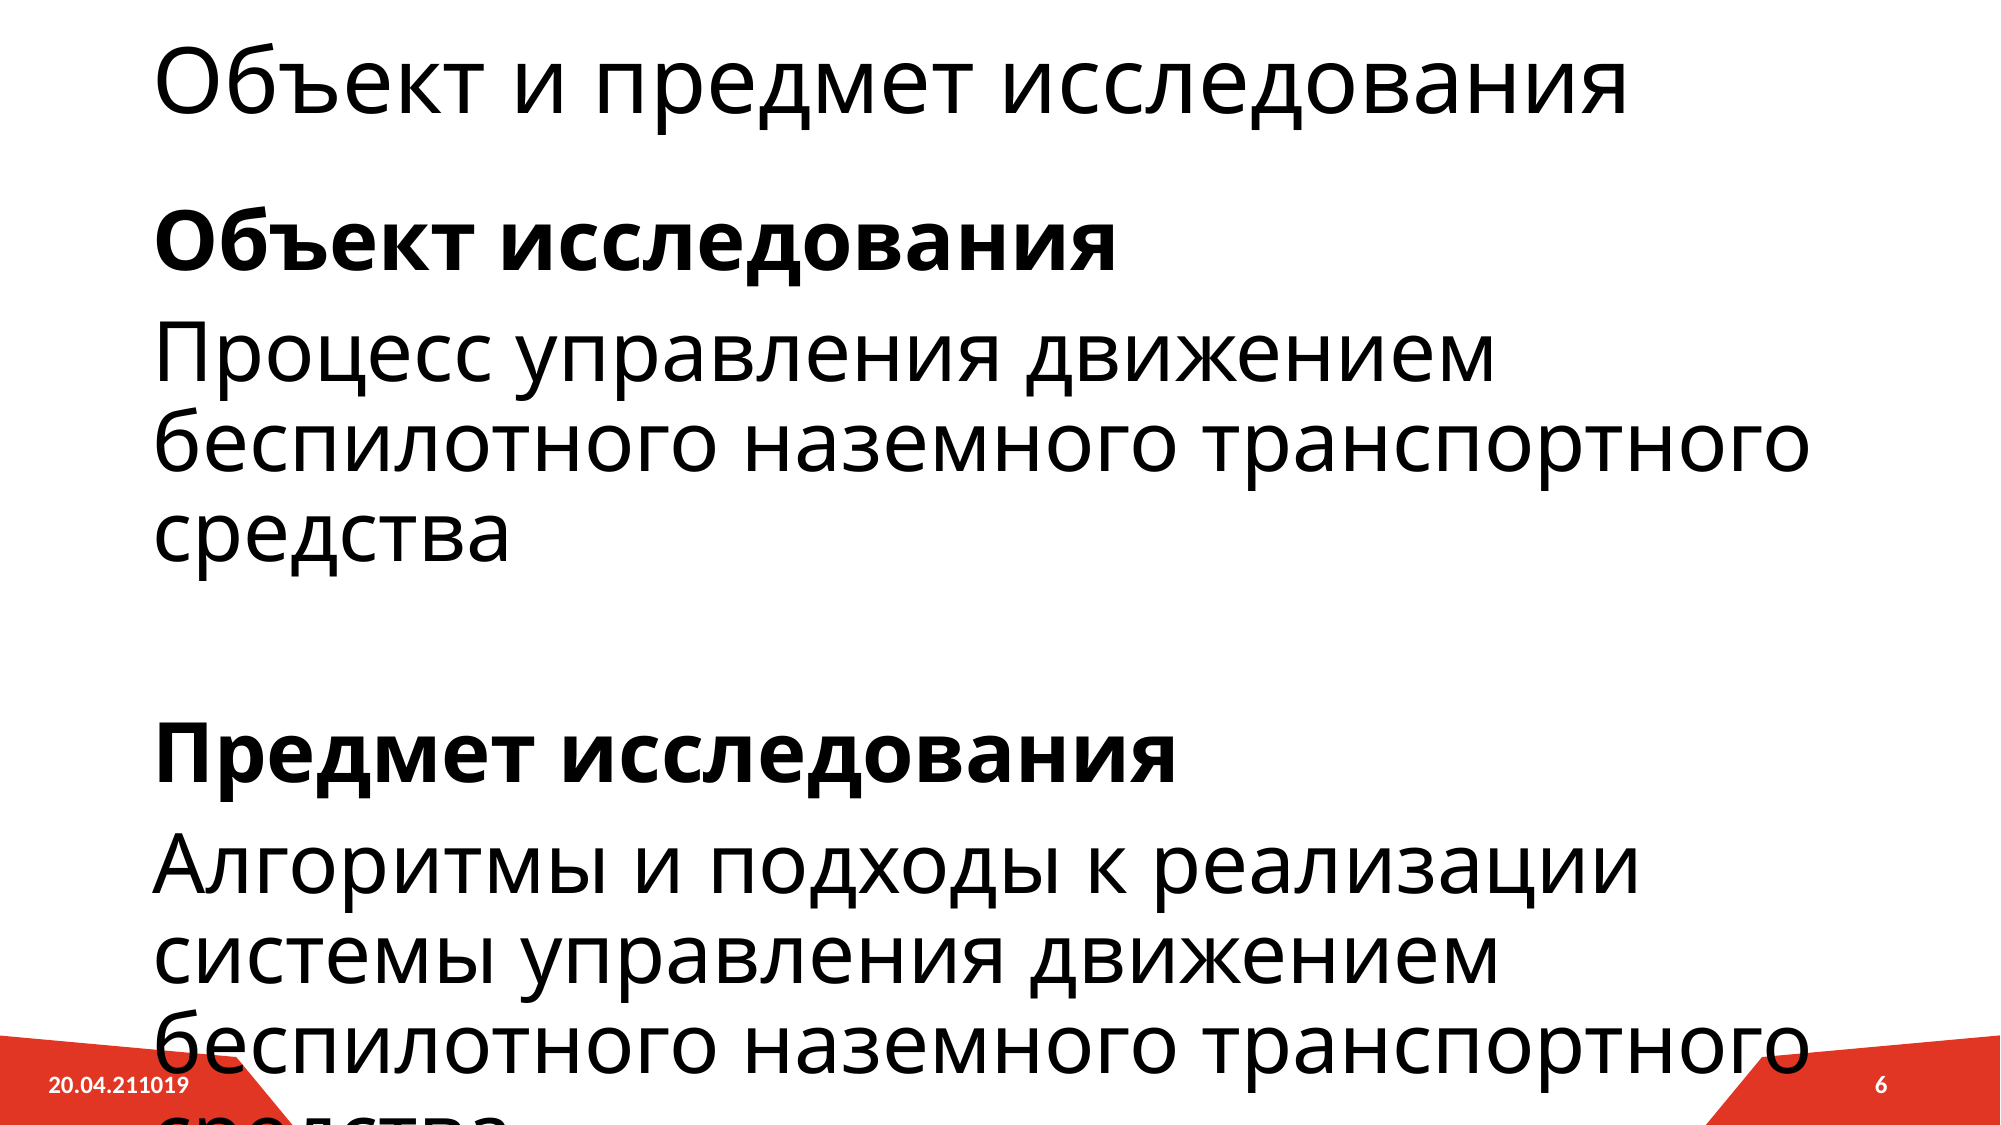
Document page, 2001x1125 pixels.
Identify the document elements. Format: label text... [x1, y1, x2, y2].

slide_number 6 [1762, 1042, 2000, 1125]
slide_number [0, 1042, 238, 1125]
list Объект исследования Процесс управления движением беспилотного наземного транспортного средства Предмет исследования Алгоритмы и подходы к реализации системы управления движением беспилотного наземного транспортного средства [137, 191, 1863, 1014]
title Объект и предмет исследования [137, 21, 1863, 148]
